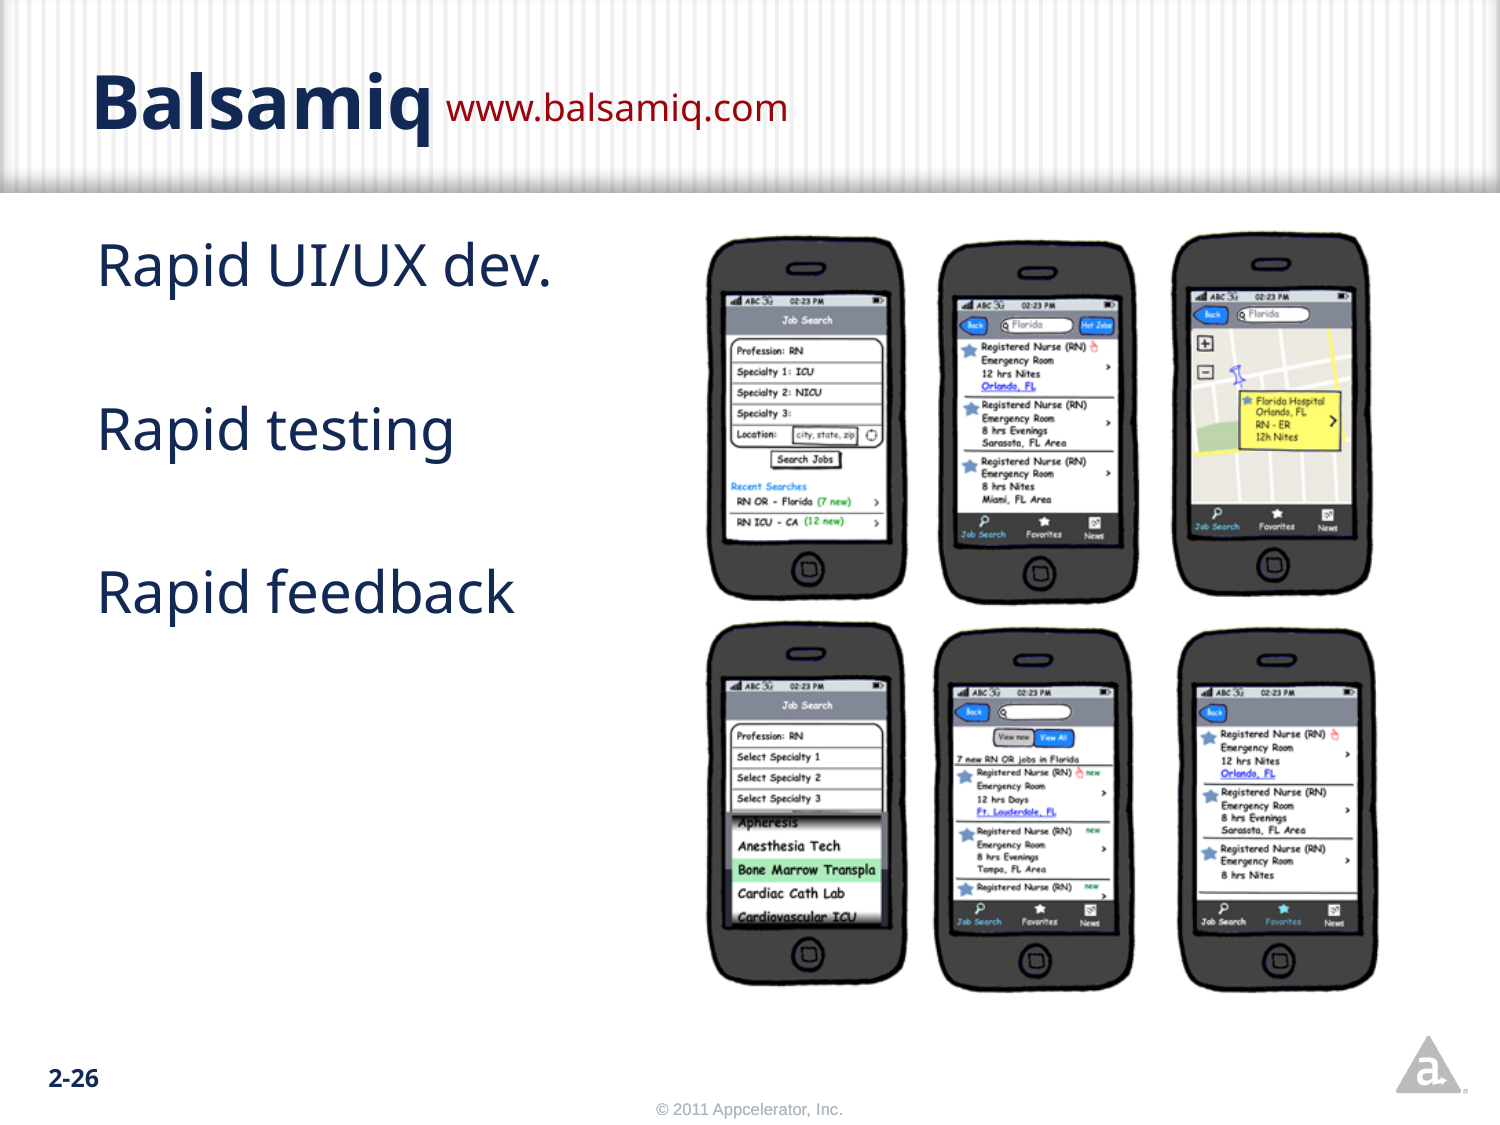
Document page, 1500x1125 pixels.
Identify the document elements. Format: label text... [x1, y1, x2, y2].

picture [1394, 1035, 1469, 1095]
list Rapid UI/UX dev. Rapid testing Rapid feedback [24, 220, 1475, 763]
picture [699, 224, 1388, 1001]
slide_number 2-26 [33, 1050, 384, 1110]
picture [0, 0, 1500, 194]
